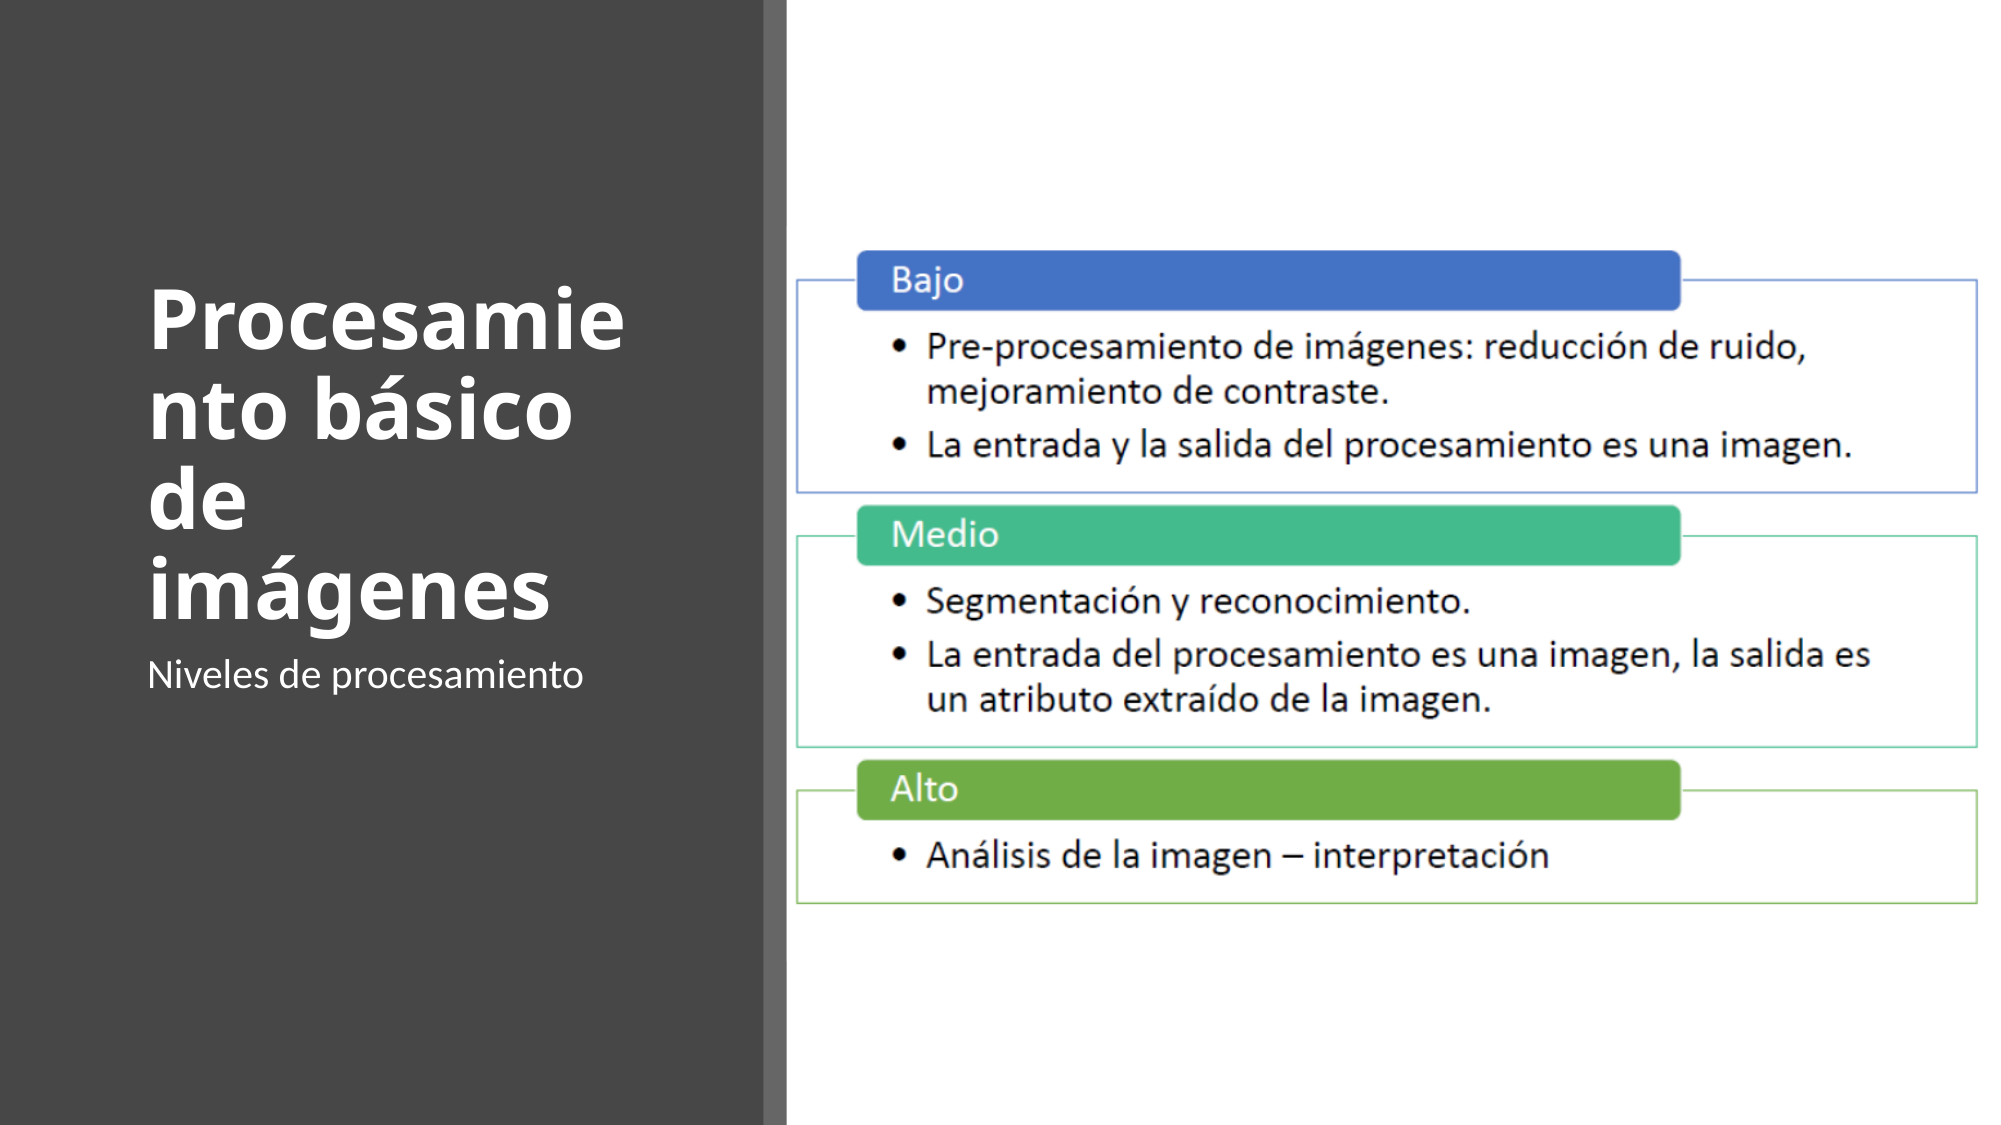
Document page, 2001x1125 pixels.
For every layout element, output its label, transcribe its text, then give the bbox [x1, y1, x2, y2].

list Niveles de procesamiento [131, 644, 682, 797]
picture [786, 226, 2000, 961]
title Procesamiento básico de imágenes [131, 183, 682, 644]
text_box [764, 0, 788, 1125]
text_box [0, 0, 764, 1125]
